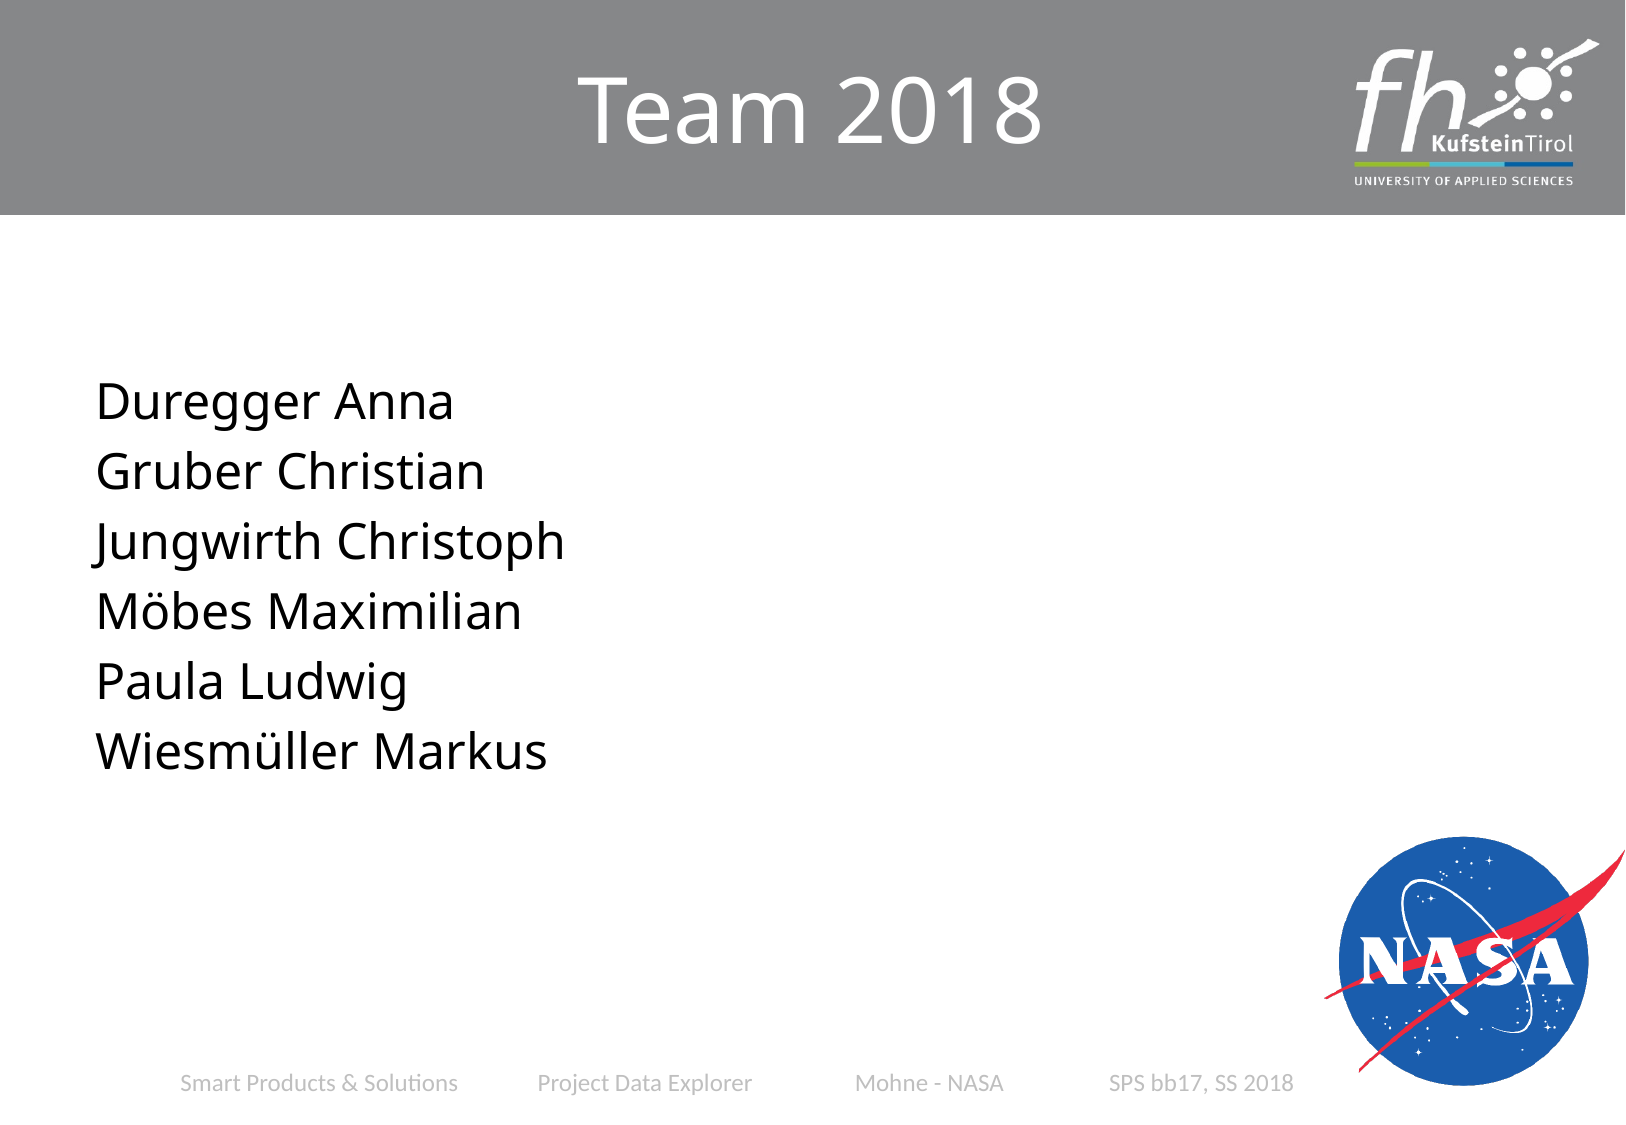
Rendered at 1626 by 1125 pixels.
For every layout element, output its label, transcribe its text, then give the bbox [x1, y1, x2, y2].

picture [1320, 833, 1625, 1088]
text_box Smart Products & Solutions Project Data Explorer Mohne - NASA SPS bb17, SS 2018 [165, 1058, 1335, 1104]
title Team 2018 [80, 32, 1543, 181]
picture [0, 0, 1626, 215]
list Duregger Anna Gruber Christian Jungwirth Christoph Möbes Maximilian Paula Ludwig Wiesmüller Markus [80, 361, 730, 804]
